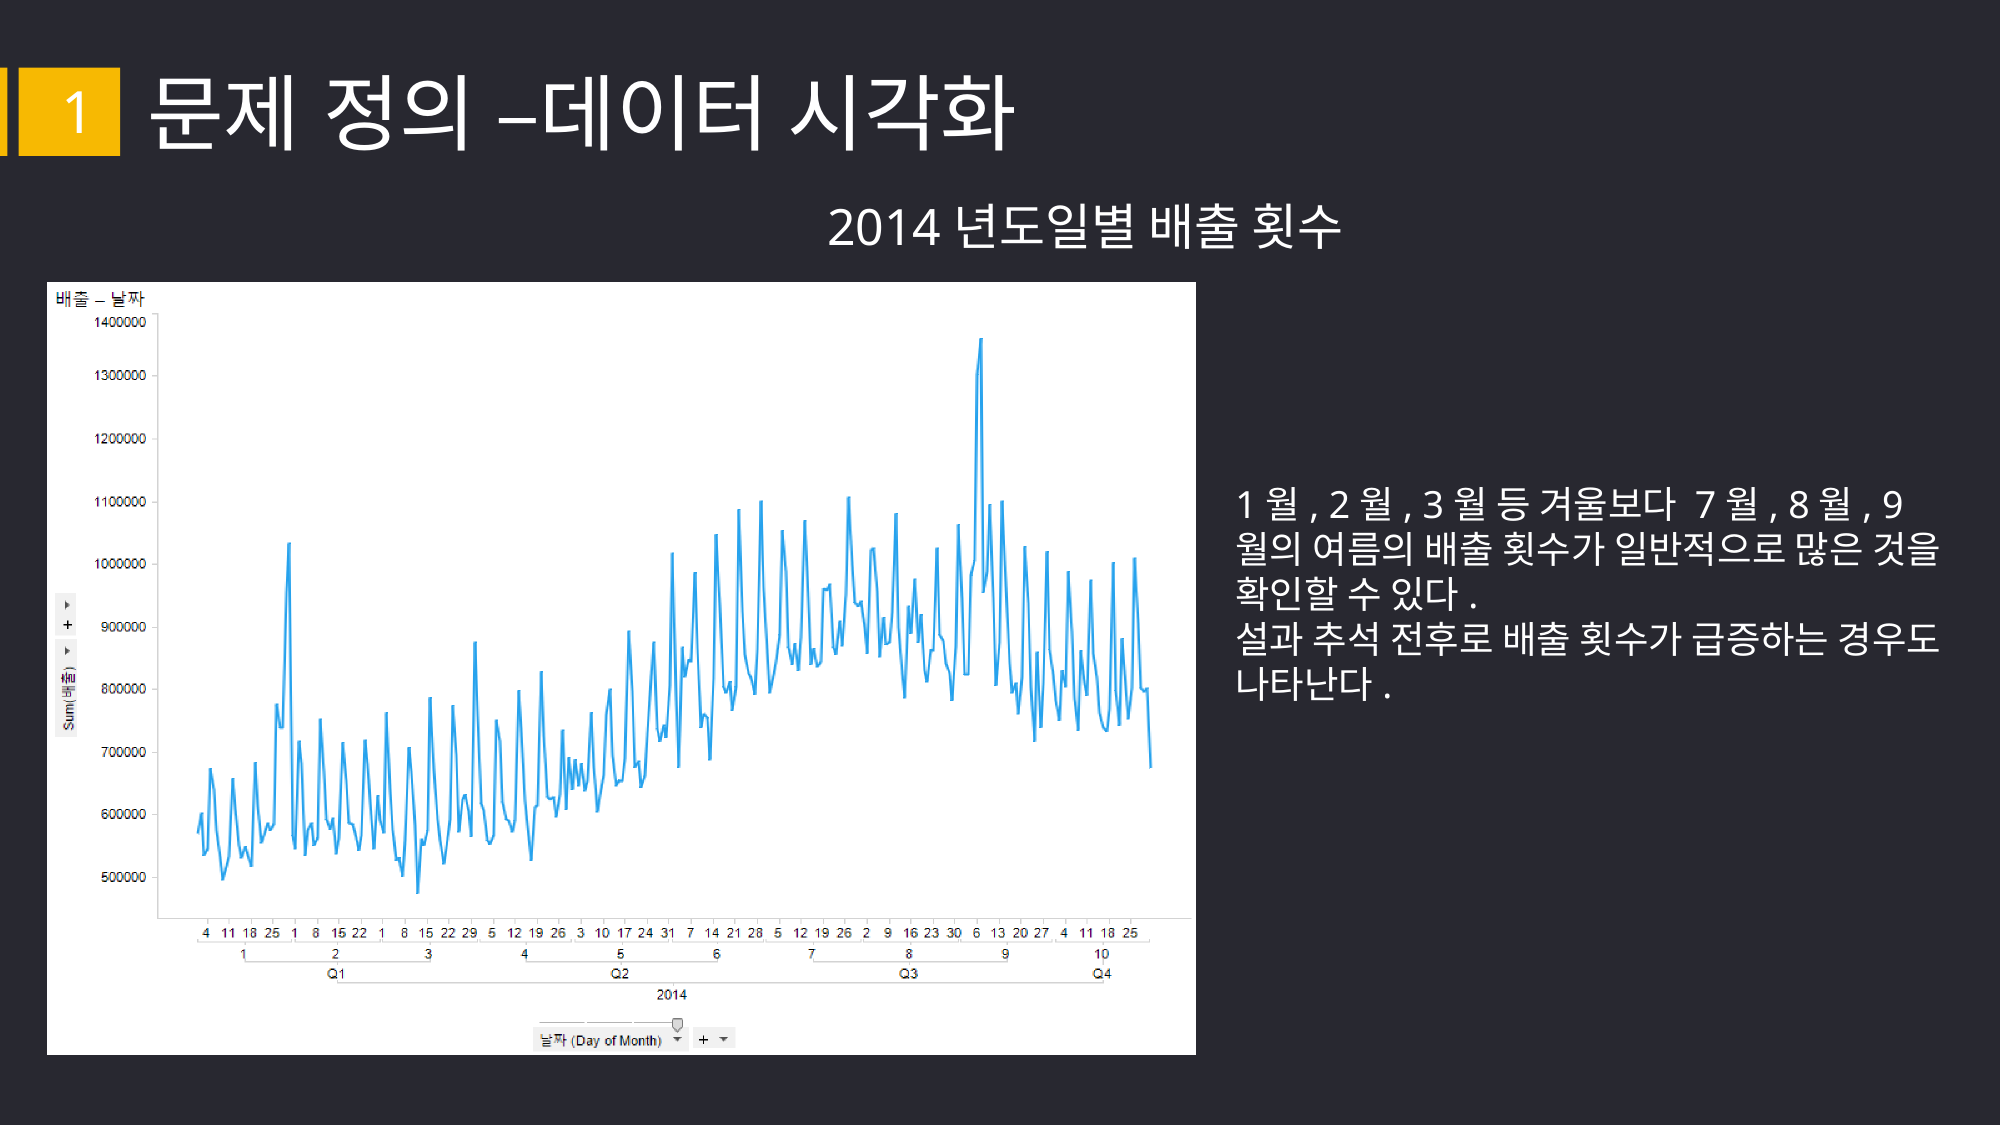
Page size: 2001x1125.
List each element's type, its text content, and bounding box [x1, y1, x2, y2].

text_box 2014년도일별 배출 횟수 [812, 188, 1359, 263]
text_box 1월, 2월, 3월 등 겨울보다 7월, 8월, 9월의 여름의 배출 횟수가 일반적으로 많은 것을 확인할 수 있다. 설과 추석 전후로 배출 횟수가 급증하는 경우도 나타난다. [1220, 473, 1958, 714]
text_box [0, 67, 8, 157]
text_box 문제 정의 –데이터 시각화 [0, 53, 1103, 169]
text_box [18, 67, 121, 157]
picture [46, 282, 1196, 1055]
text_box 1 [47, 67, 92, 153]
